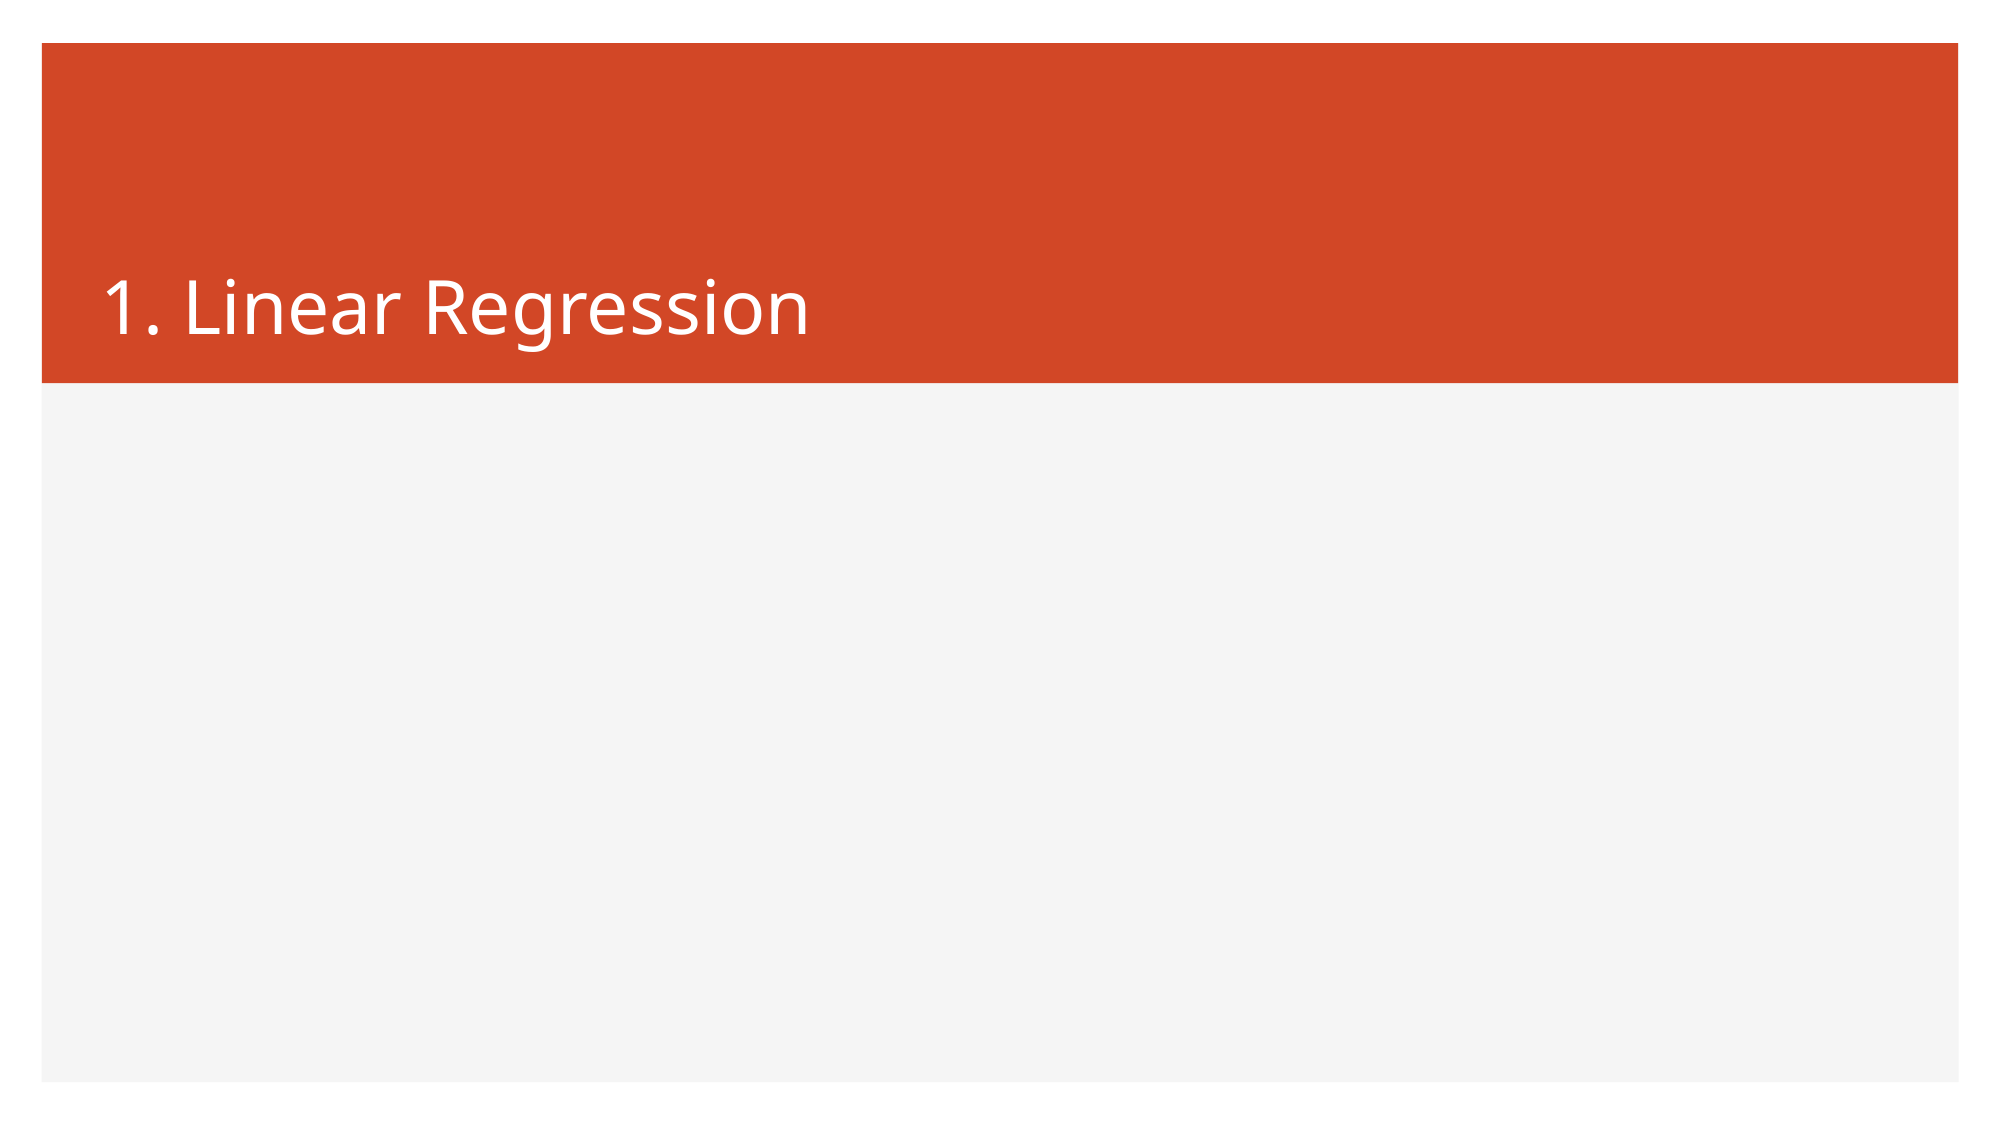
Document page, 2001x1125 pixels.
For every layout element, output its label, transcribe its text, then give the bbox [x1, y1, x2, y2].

title 1. Linear Regression [85, 251, 1214, 357]
